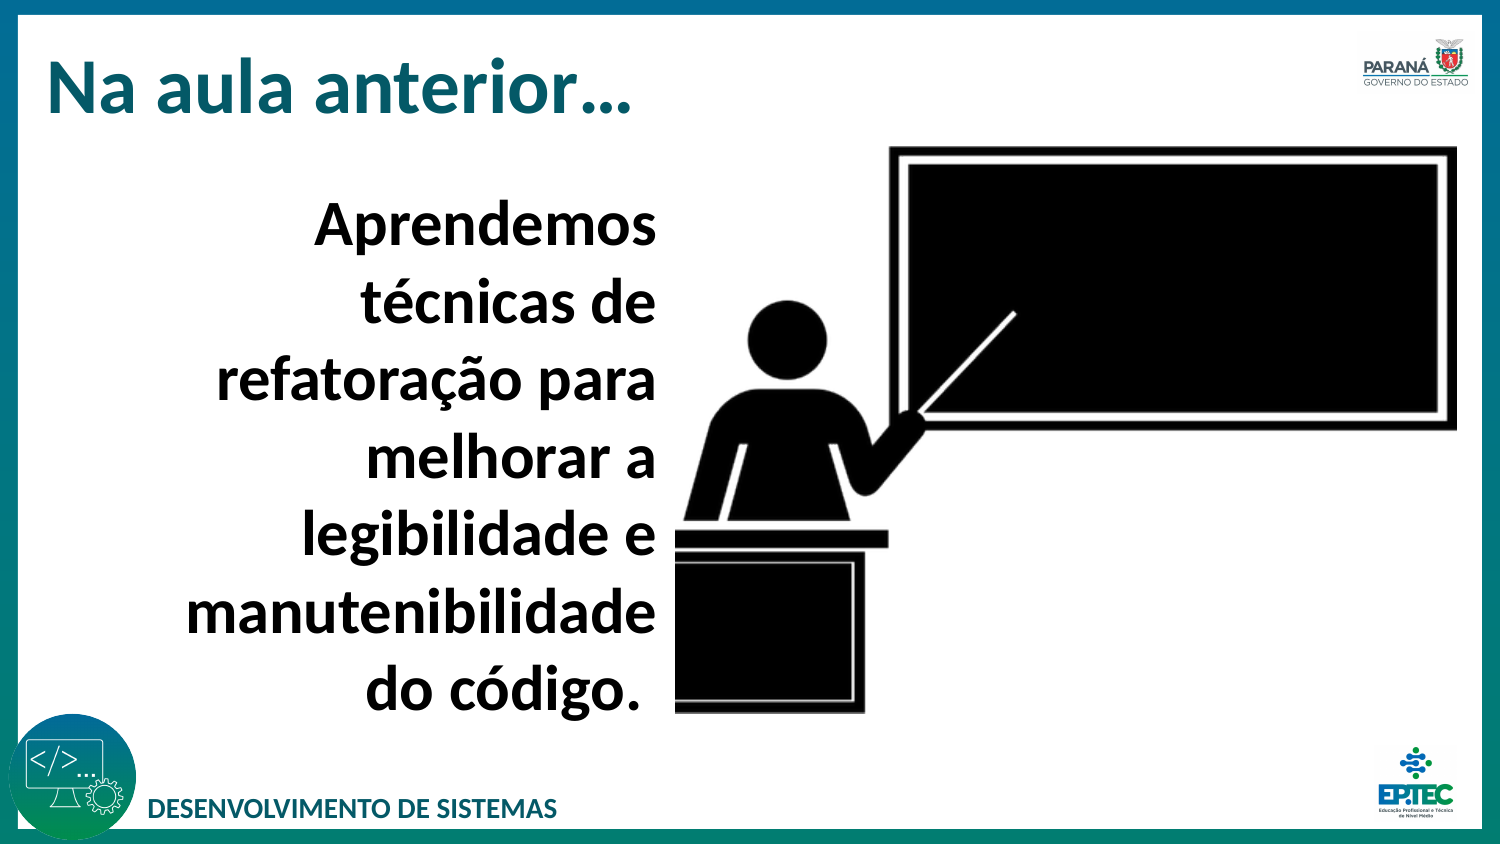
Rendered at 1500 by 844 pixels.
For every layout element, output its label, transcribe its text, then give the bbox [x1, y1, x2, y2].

picture [8, 713, 137, 841]
picture [1374, 745, 1457, 822]
text_box Aprendemos técnicas de refatoração para melhorar a legibilidade e manutenibilidade do código. [116, 166, 670, 630]
picture [675, 145, 1457, 714]
text_box [17, 14, 1482, 829]
text_box DESENVOLVIMENTO DE SISTEMAS [141, 783, 644, 830]
text_box Na aula anterior… [31, 26, 1031, 137]
picture [0, 273, 17, 277]
picture [1356, 30, 1475, 94]
picture [1482, 273, 1500, 277]
